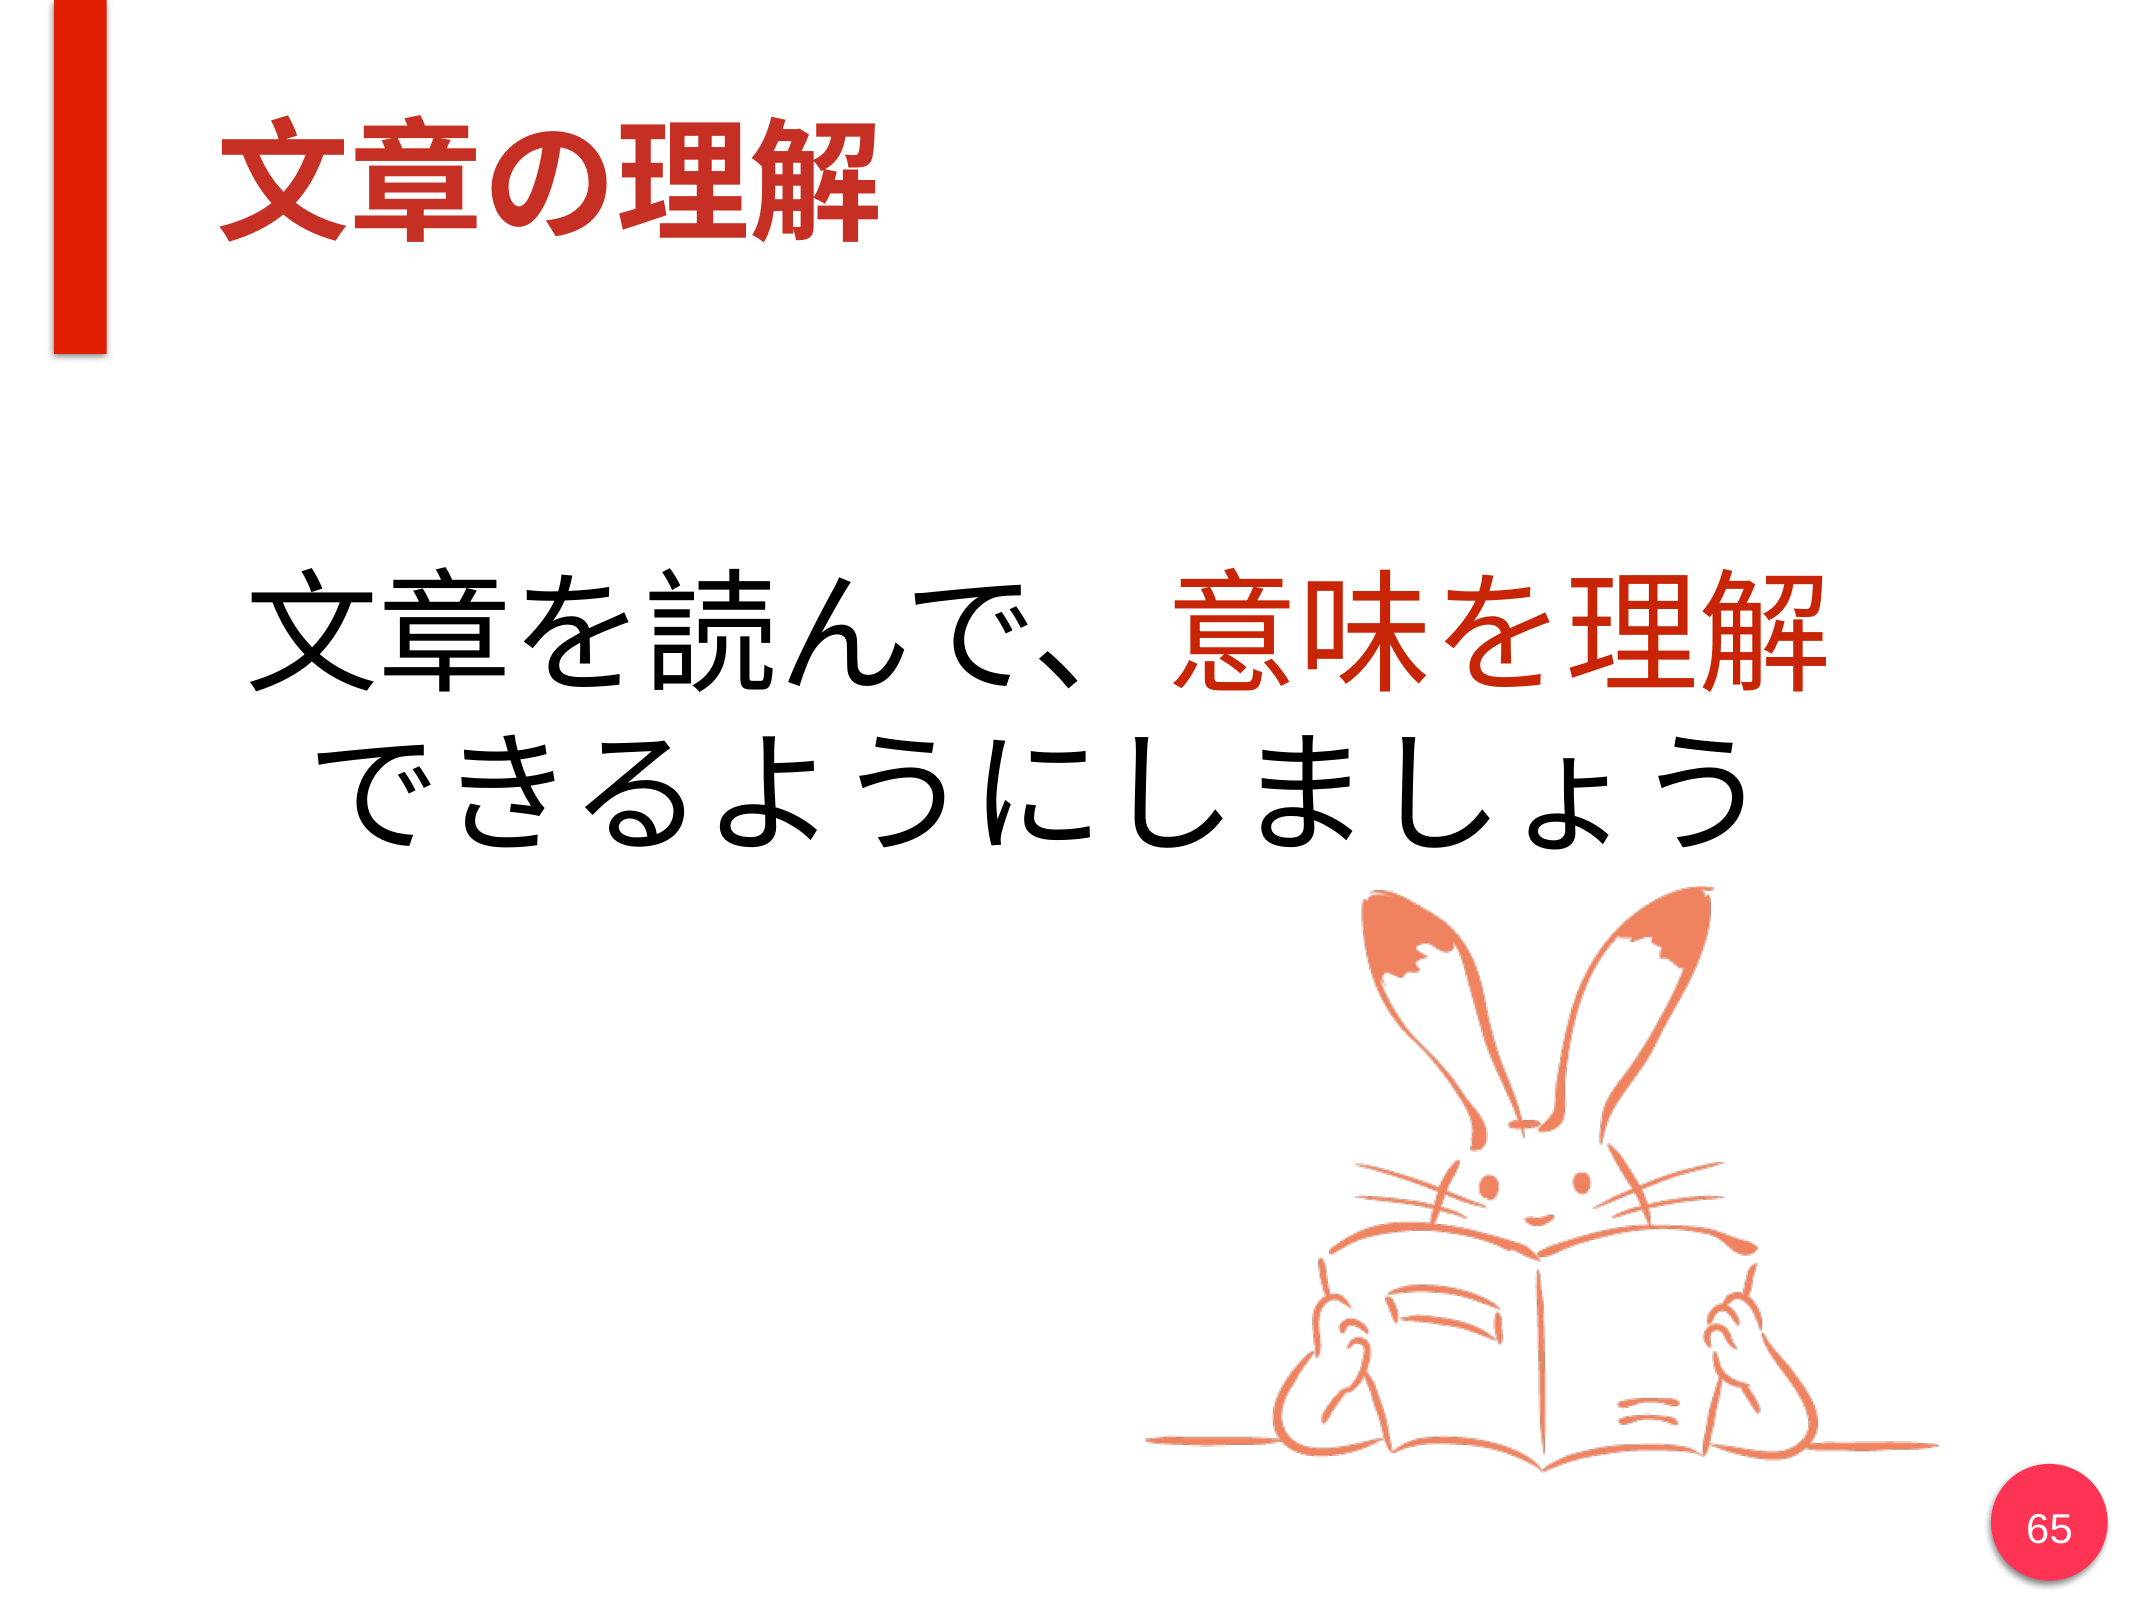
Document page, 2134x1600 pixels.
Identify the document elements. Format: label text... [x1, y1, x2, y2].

slide_number 65 [2012, 1493, 2087, 1600]
picture [1145, 886, 1940, 1473]
text_box 文章を読んで、意味を理解できるようにしましょう [227, 452, 1851, 965]
title 文章の理解 [208, 18, 2030, 336]
